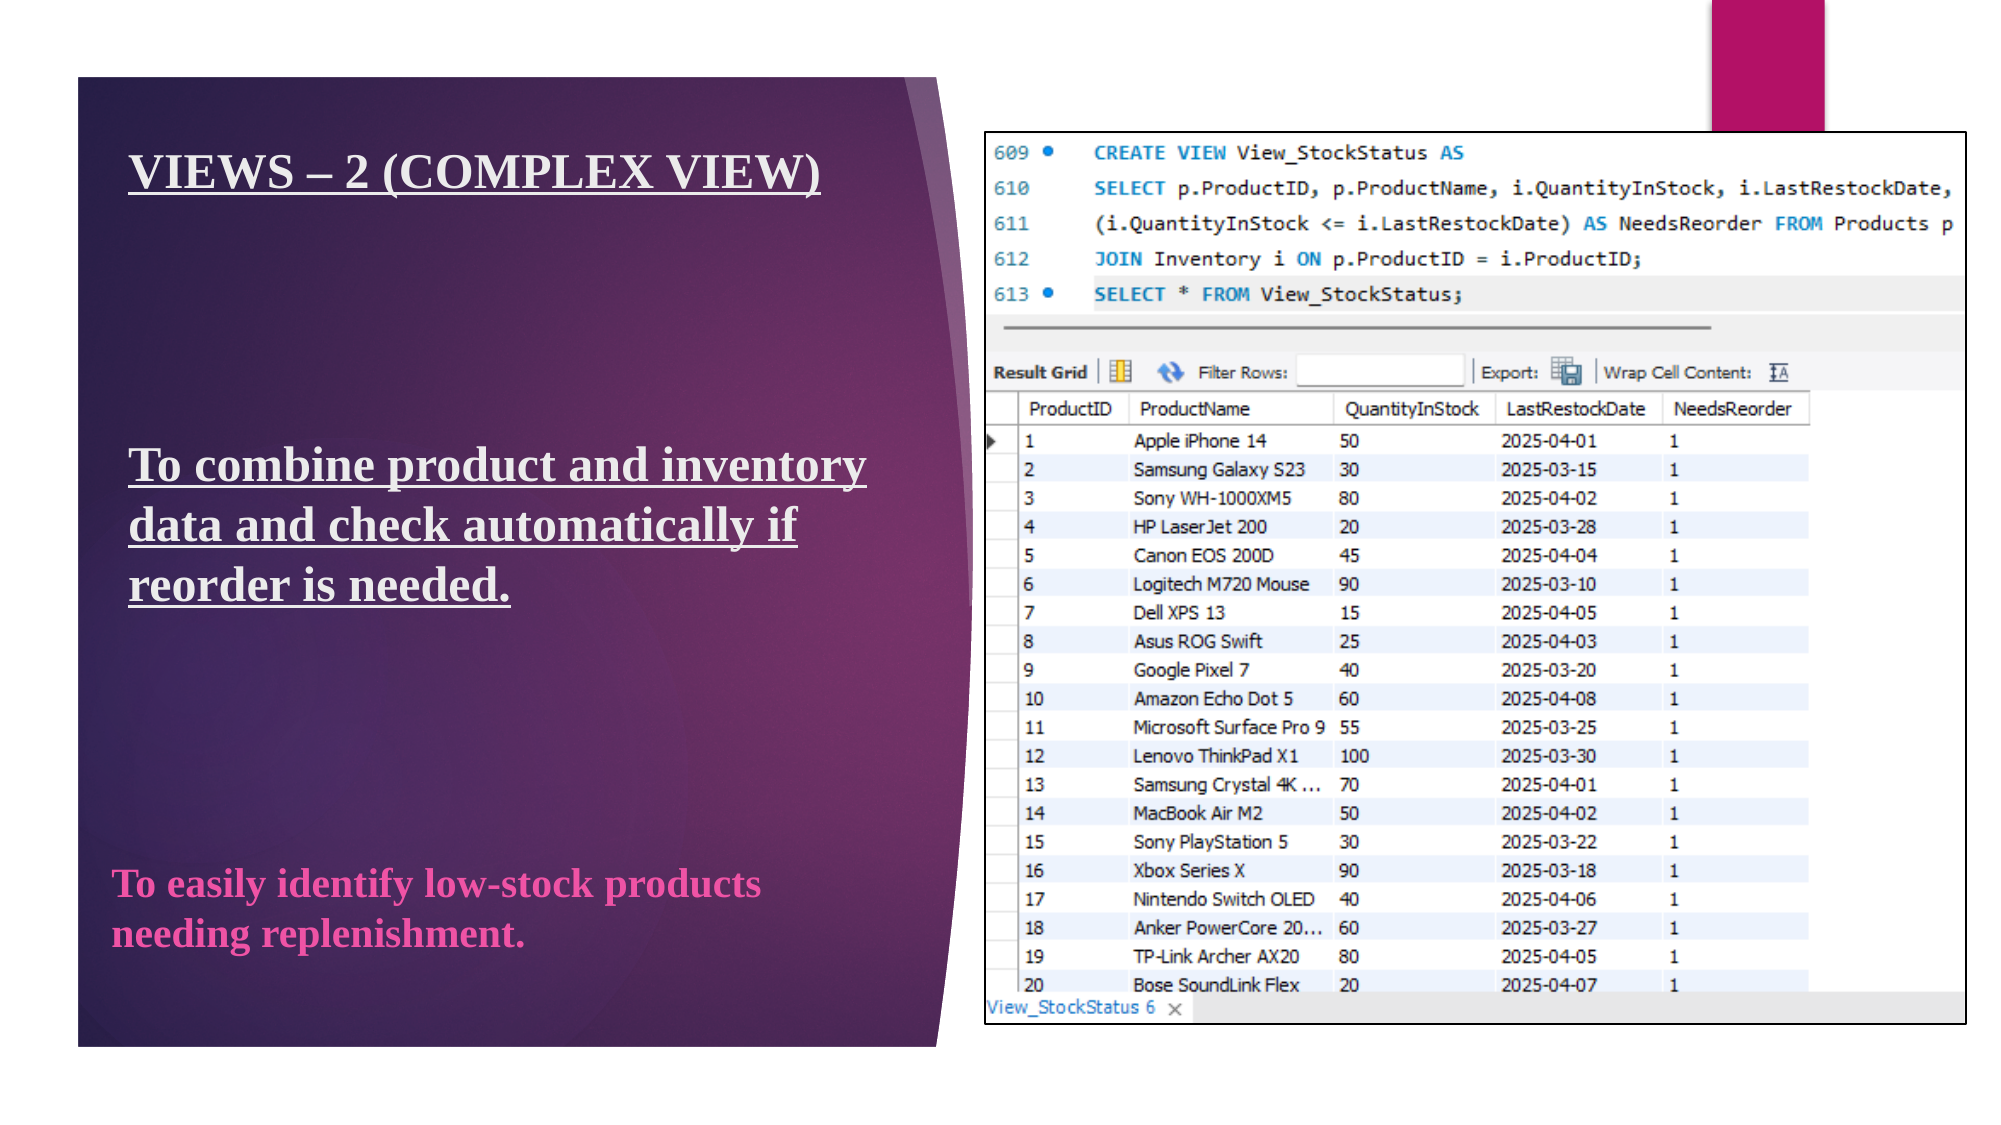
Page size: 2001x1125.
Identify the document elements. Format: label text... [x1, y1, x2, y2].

picture [985, 132, 1965, 1024]
title To combine product and inventory data and check automatically if reorder is needed. [113, 430, 926, 620]
text_box VIEWS – 2 (COMPLEX VIEW) [113, 144, 844, 207]
text_box To easily identify low-stock products needing replenishment. [96, 848, 910, 962]
